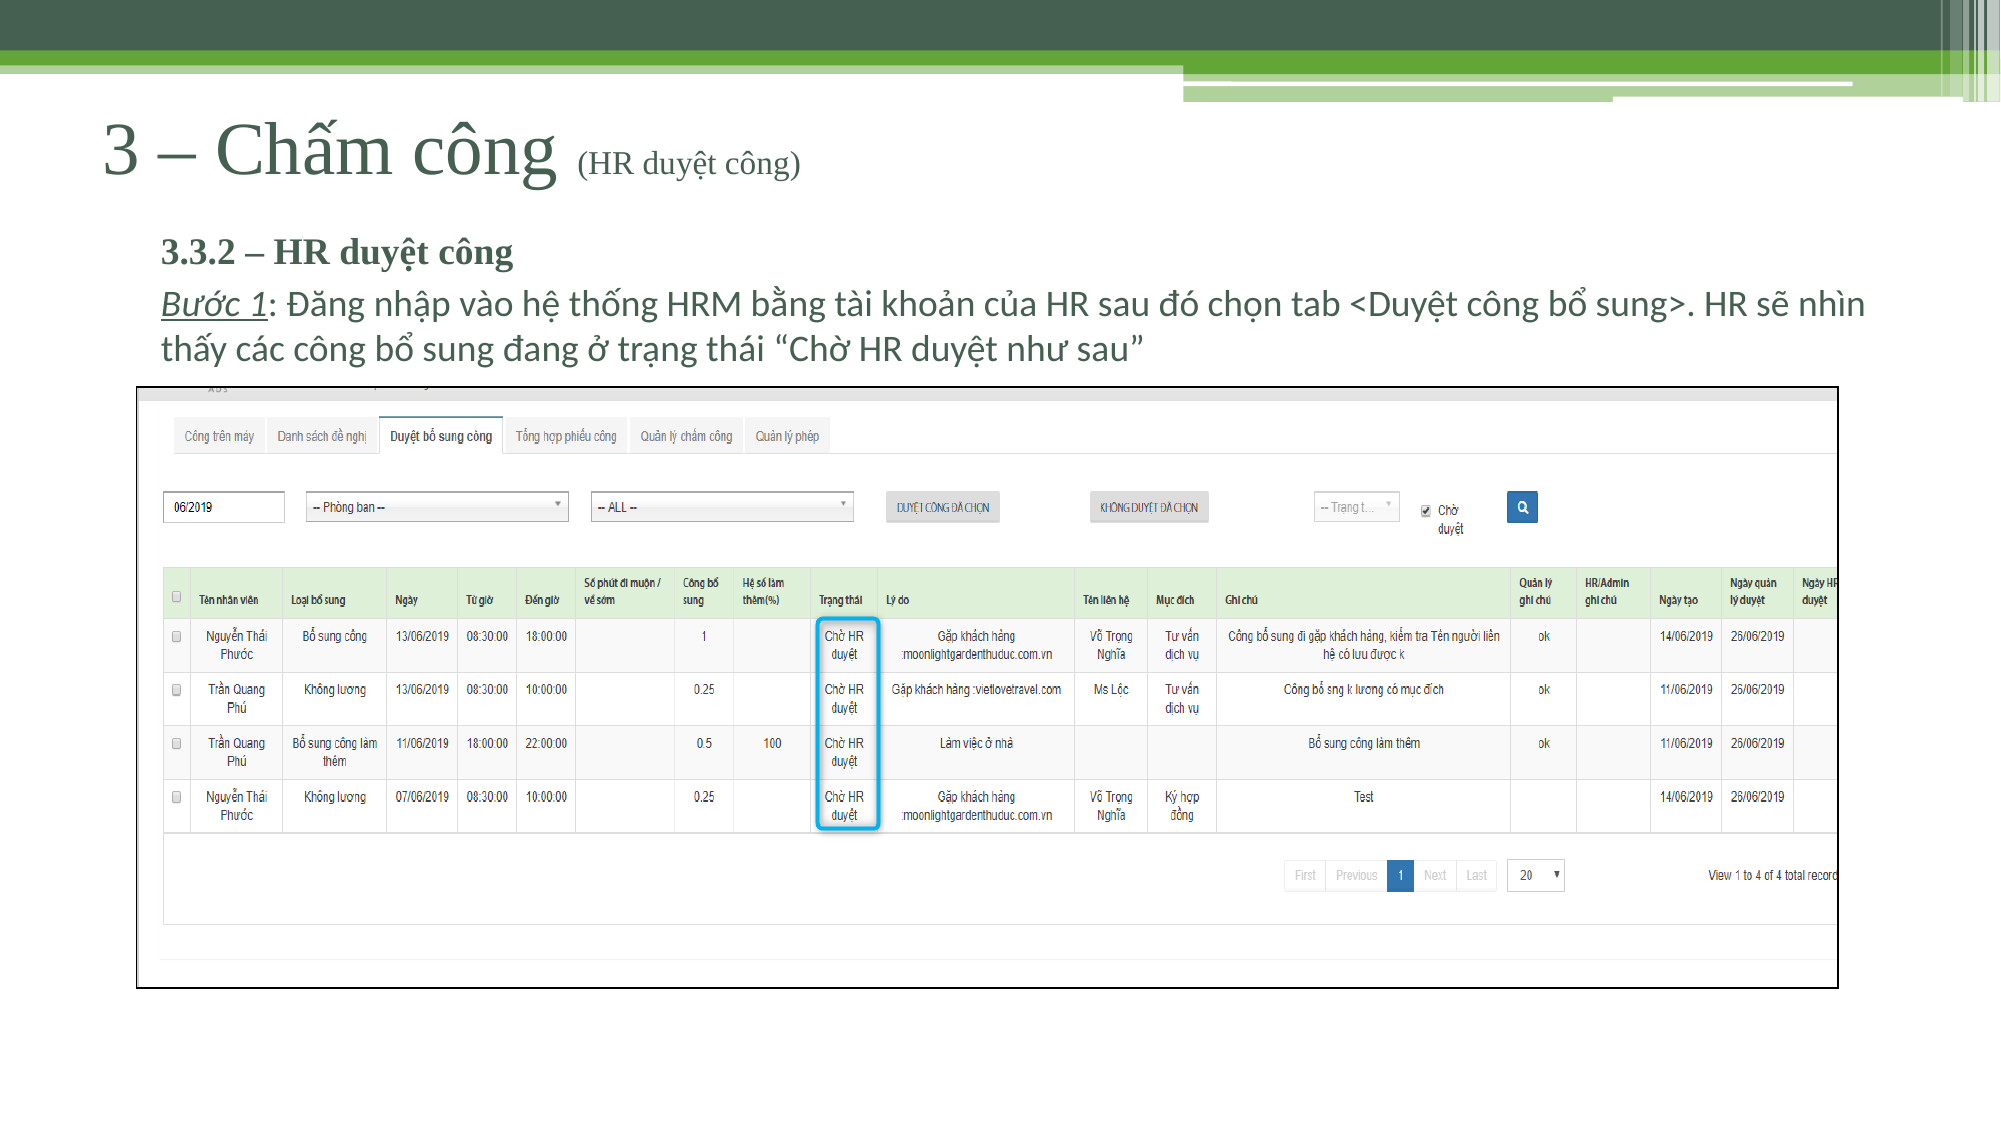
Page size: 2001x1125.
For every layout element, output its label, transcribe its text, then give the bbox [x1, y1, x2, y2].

picture [137, 387, 1838, 988]
title 3 – Chấm công (HR duyệt công) [87, 87, 1888, 213]
list 3.3.2 – HR duyệt công Bước 1: Đăng nhập vào hệ thống HRM bằng tài khoản của HR sau đó chọn tab <Duyệt công bổ sung>. HR sẽ nhìn thấy các công bổ sung đang ở trạng thái “Chờ HR duyệt như sau” [99, 212, 1900, 922]
